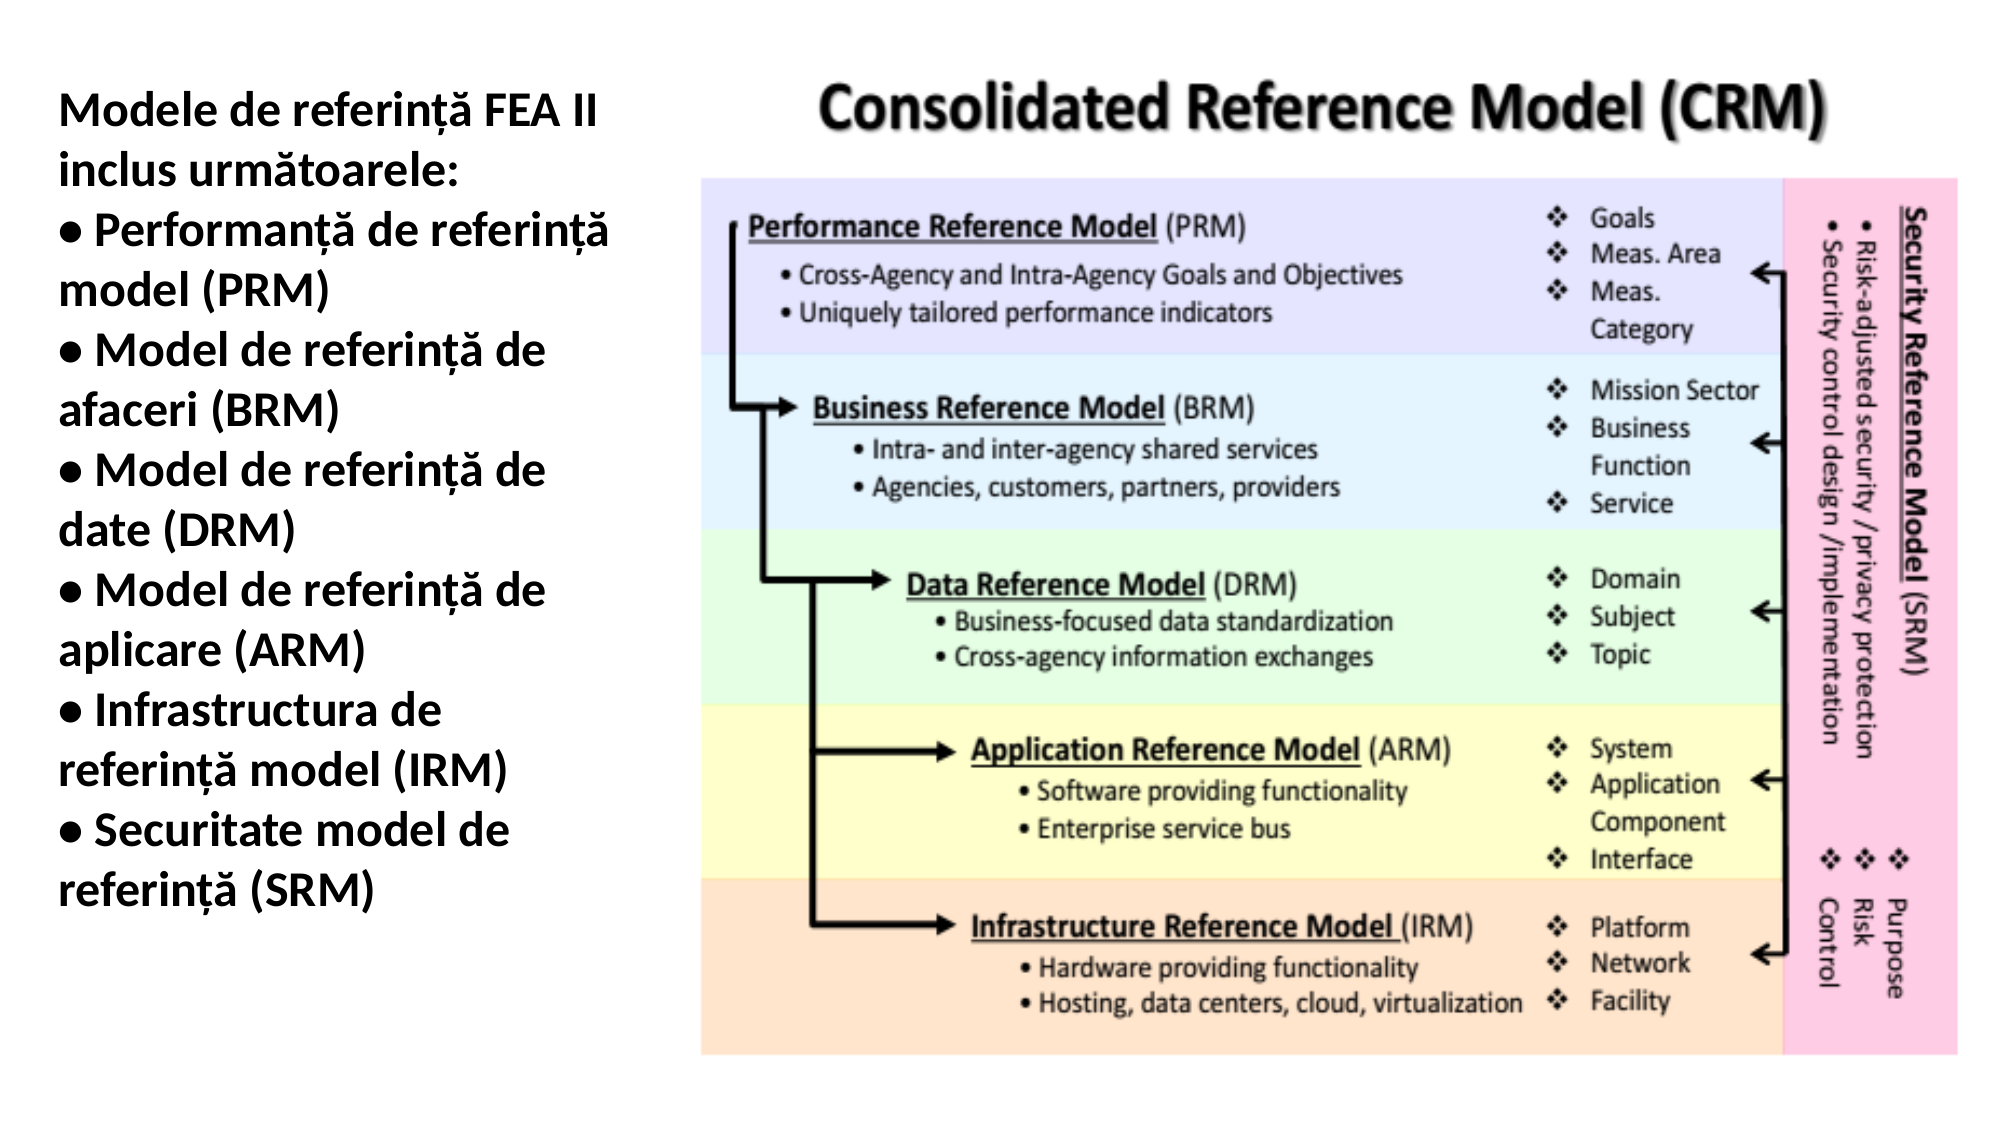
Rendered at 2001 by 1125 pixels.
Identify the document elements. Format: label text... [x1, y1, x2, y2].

text_box Modele de referință FEA II inclus următoarele: • Performanță de referință model (PRM) • Model de referință de afaceri (BRM) • Model de referință de date (DRM) • Model de referință de aplicare (ARM) • Infrastructura de referință model (IRM) • Securitate model de referință (SRM) [43, 68, 635, 924]
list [678, 68, 1969, 1072]
